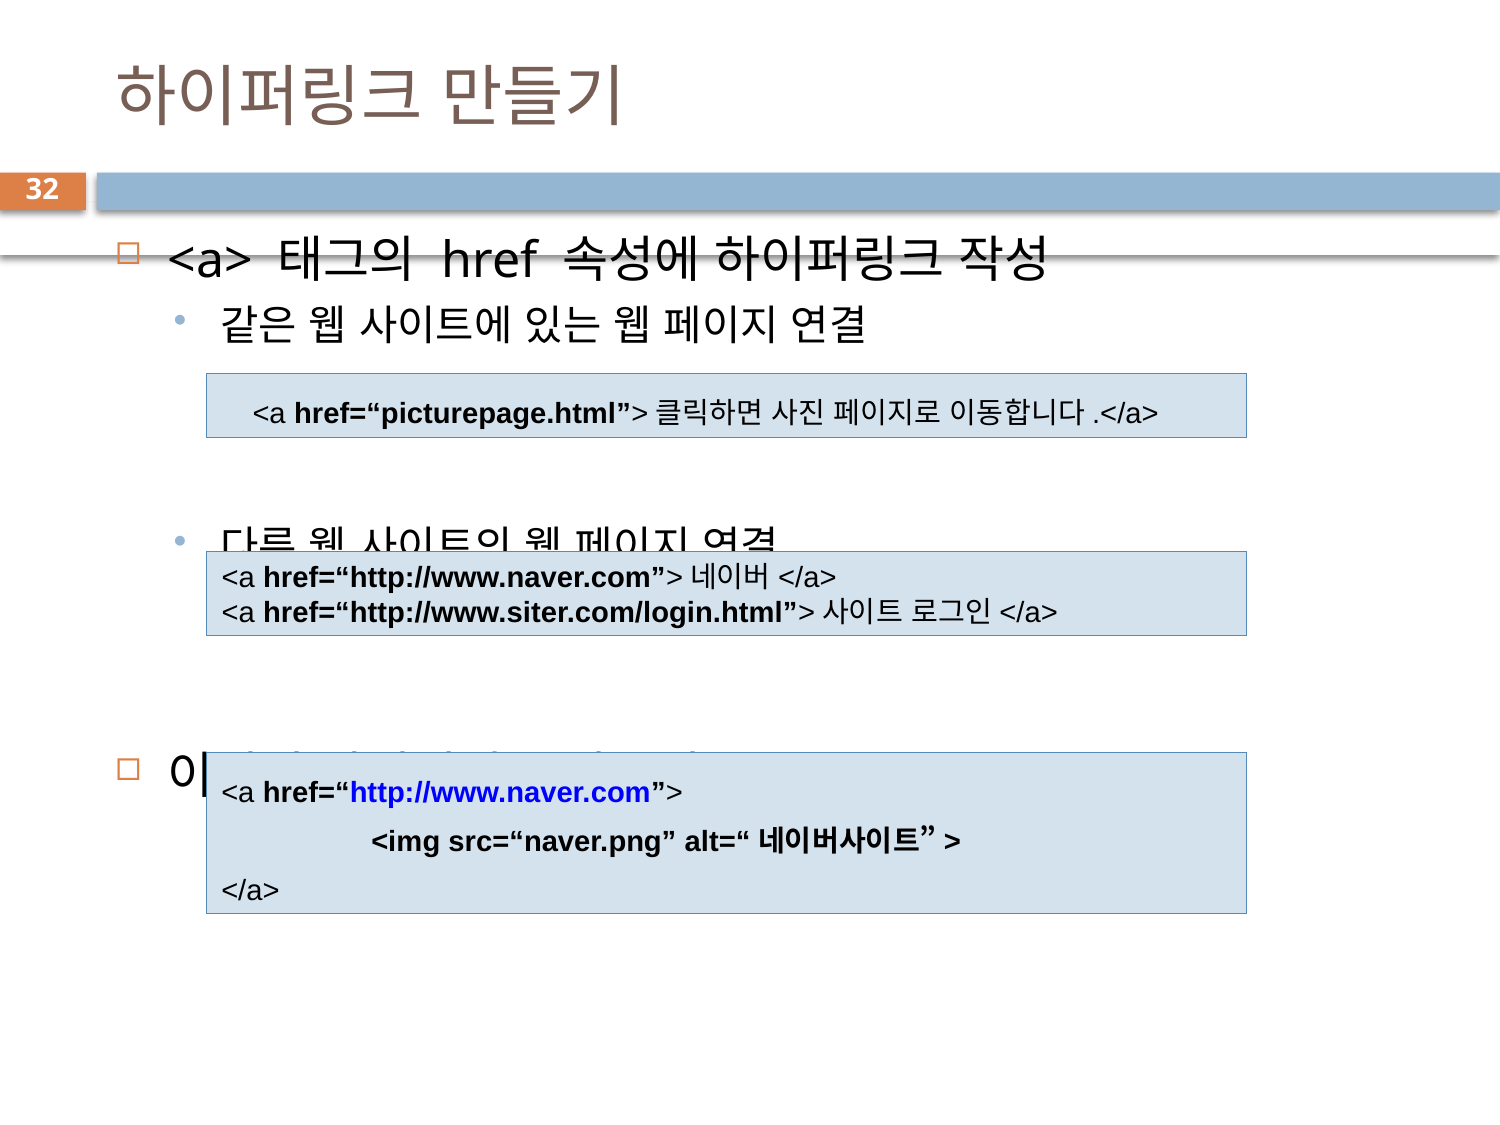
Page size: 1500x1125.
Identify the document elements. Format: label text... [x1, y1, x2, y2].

list <a> 태그의 href 속성에 하이퍼링크 작성 같은 웹 사이트에 있는 웹 페이지 연결 다른 웹 사이트의 웹 페이지 연결 이미지 하이퍼링크 만들기 [100, 219, 1438, 1047]
text_box <a href=“http://www.naver.com”> <img src=“naver.png” alt=“네이버사이트”> </a> [206, 752, 1247, 914]
title 하이퍼링크 만들기 [100, 37, 1438, 149]
slide_number 32 [0, 170, 87, 211]
text_box <a href=“http://www.naver.com”>네이버</a> <a href=“http://www.siter.com/login.html”>사이트 로그인</a> [206, 551, 1247, 636]
text_box <a href=“picturepage.html”>클릭하면 사진 페이지로 이동합니다.</a> [206, 373, 1247, 438]
